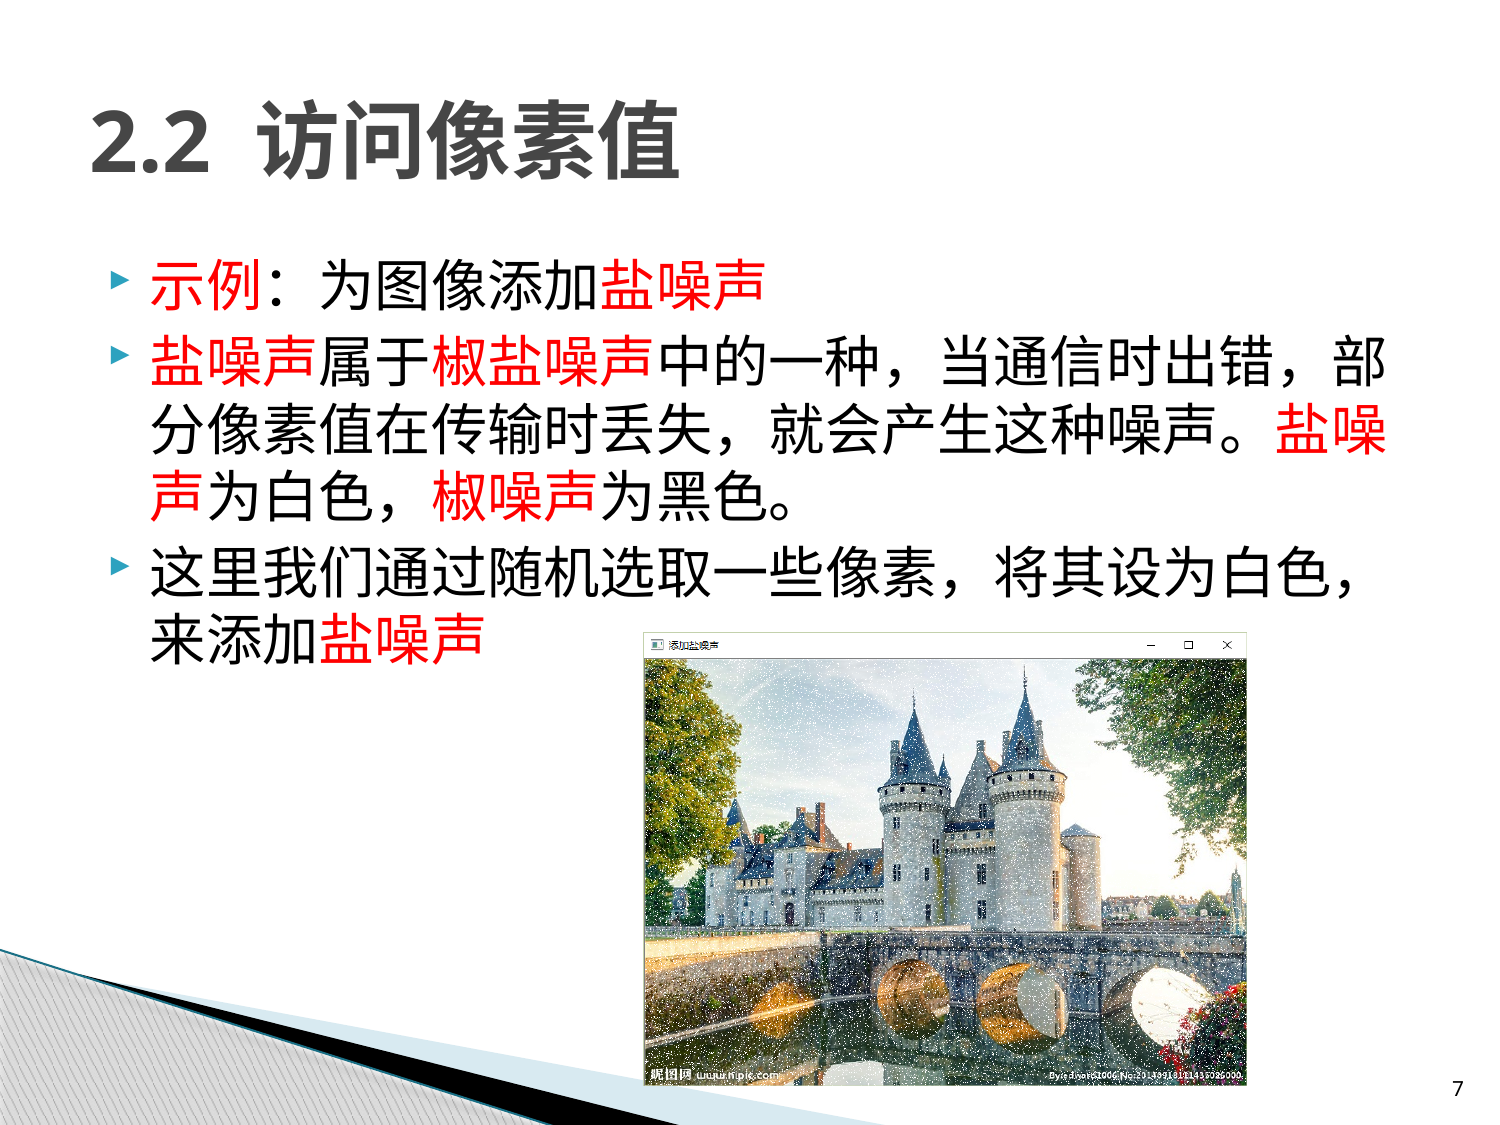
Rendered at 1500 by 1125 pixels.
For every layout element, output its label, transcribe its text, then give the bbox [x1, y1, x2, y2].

slide_number 7 [1418, 1051, 1479, 1112]
list 示例：为图像添加盐噪声 盐噪声属于椒盐噪声中的一种，当通信时出错，部分像素值在传输时丢失，就会产生这种噪声。盐噪声为白色，椒噪声为黑色。 这里我们通过随机选取一些像素，将其设为白色，来添加盐噪声 [75, 243, 1425, 986]
picture [643, 631, 1247, 1086]
title 2.2 访问像素值 [75, 45, 1425, 233]
